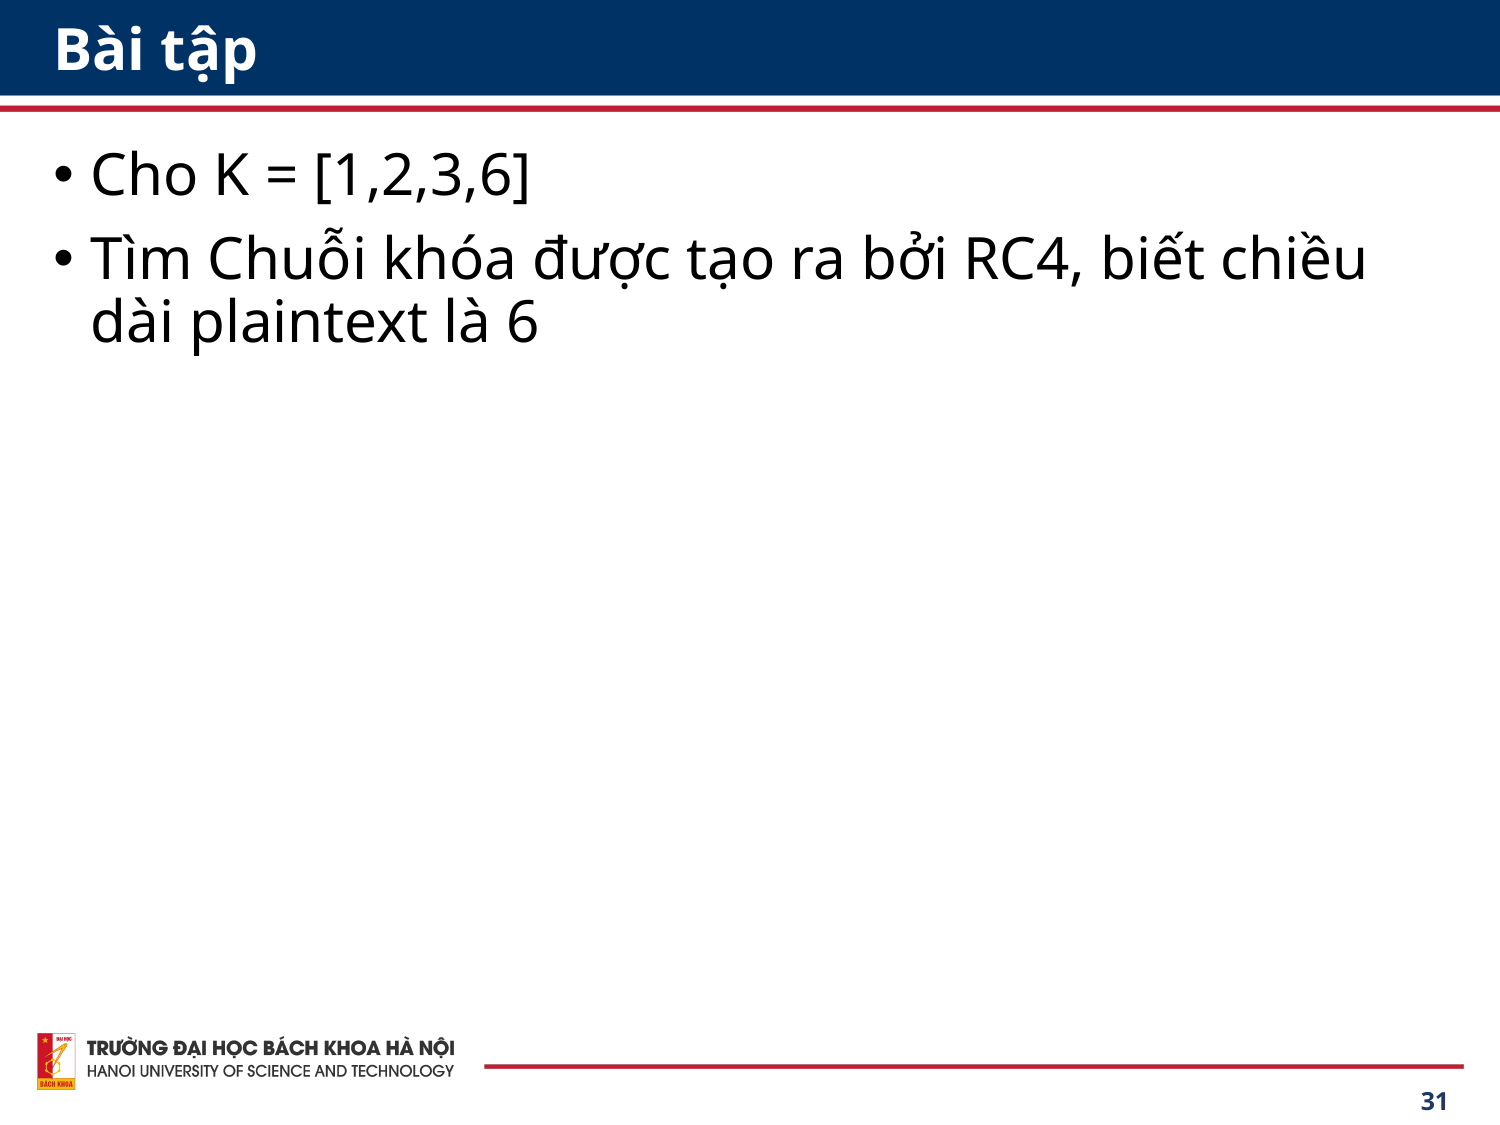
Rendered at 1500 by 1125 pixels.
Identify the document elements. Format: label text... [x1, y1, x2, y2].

list Cho K = [1,2,3,6] Tìm Chuỗi khóa được tạo ra bởi RC4, biết chiều dài plaintext là 6 [38, 138, 1462, 1008]
title Bài tập [38, 12, 1462, 87]
slide_number 31 [1126, 1078, 1464, 1125]
picture [0, 0, 1500, 1125]
